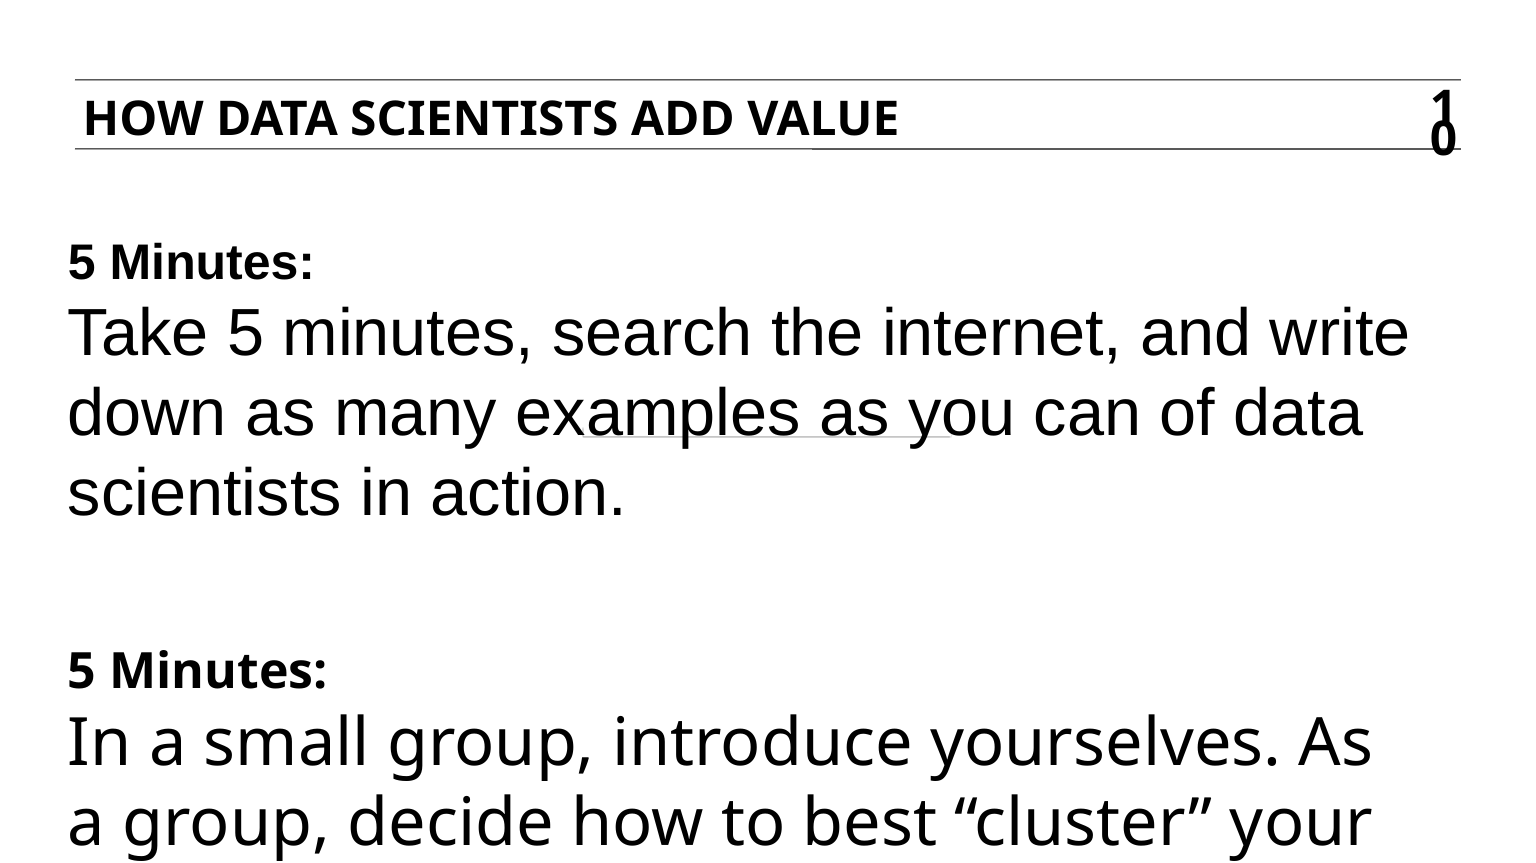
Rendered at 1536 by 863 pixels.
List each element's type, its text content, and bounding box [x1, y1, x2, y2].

subtitle 5 Minutes: Take 5 minutes, search the internet, and write down as many examples as you can of data scientists in action. 5 Minutes: In a small group, introduce yourselves. As a group, decide how to best “cluster” your examples around how the data scientist adds value. You can have as many clusters as you want! Make sure you have a label for each cluster. [67, 193, 1431, 782]
picture [576, 424, 957, 438]
list HOW DATA SCIENTISTS ADD VALUE [67, 86, 1118, 137]
slide_number 10 [1419, 92, 1461, 144]
